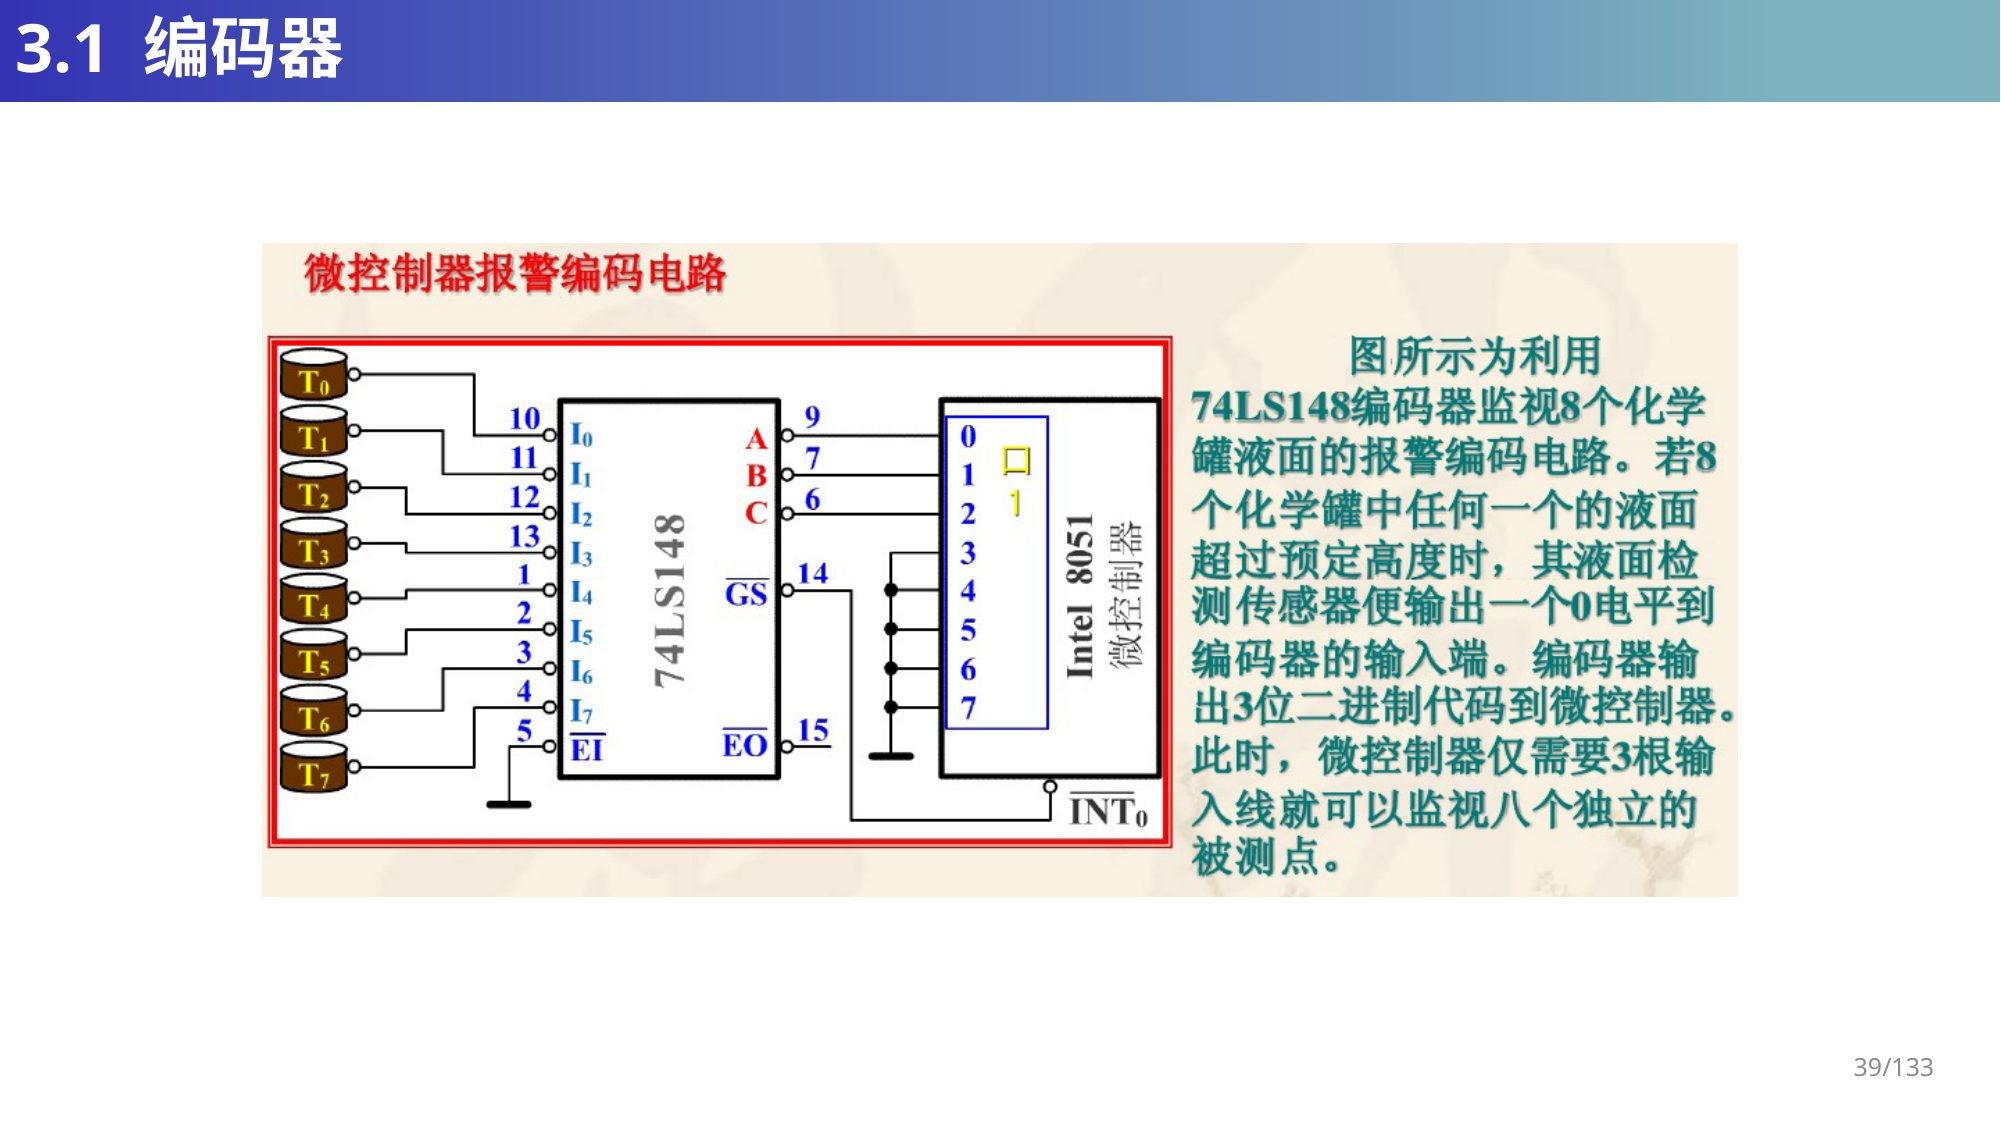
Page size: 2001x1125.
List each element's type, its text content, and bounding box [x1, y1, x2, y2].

title 3.1 编码器 [0, 0, 2000, 102]
slide_number 39/133 [1797, 1038, 1950, 1099]
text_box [262, 243, 1738, 897]
